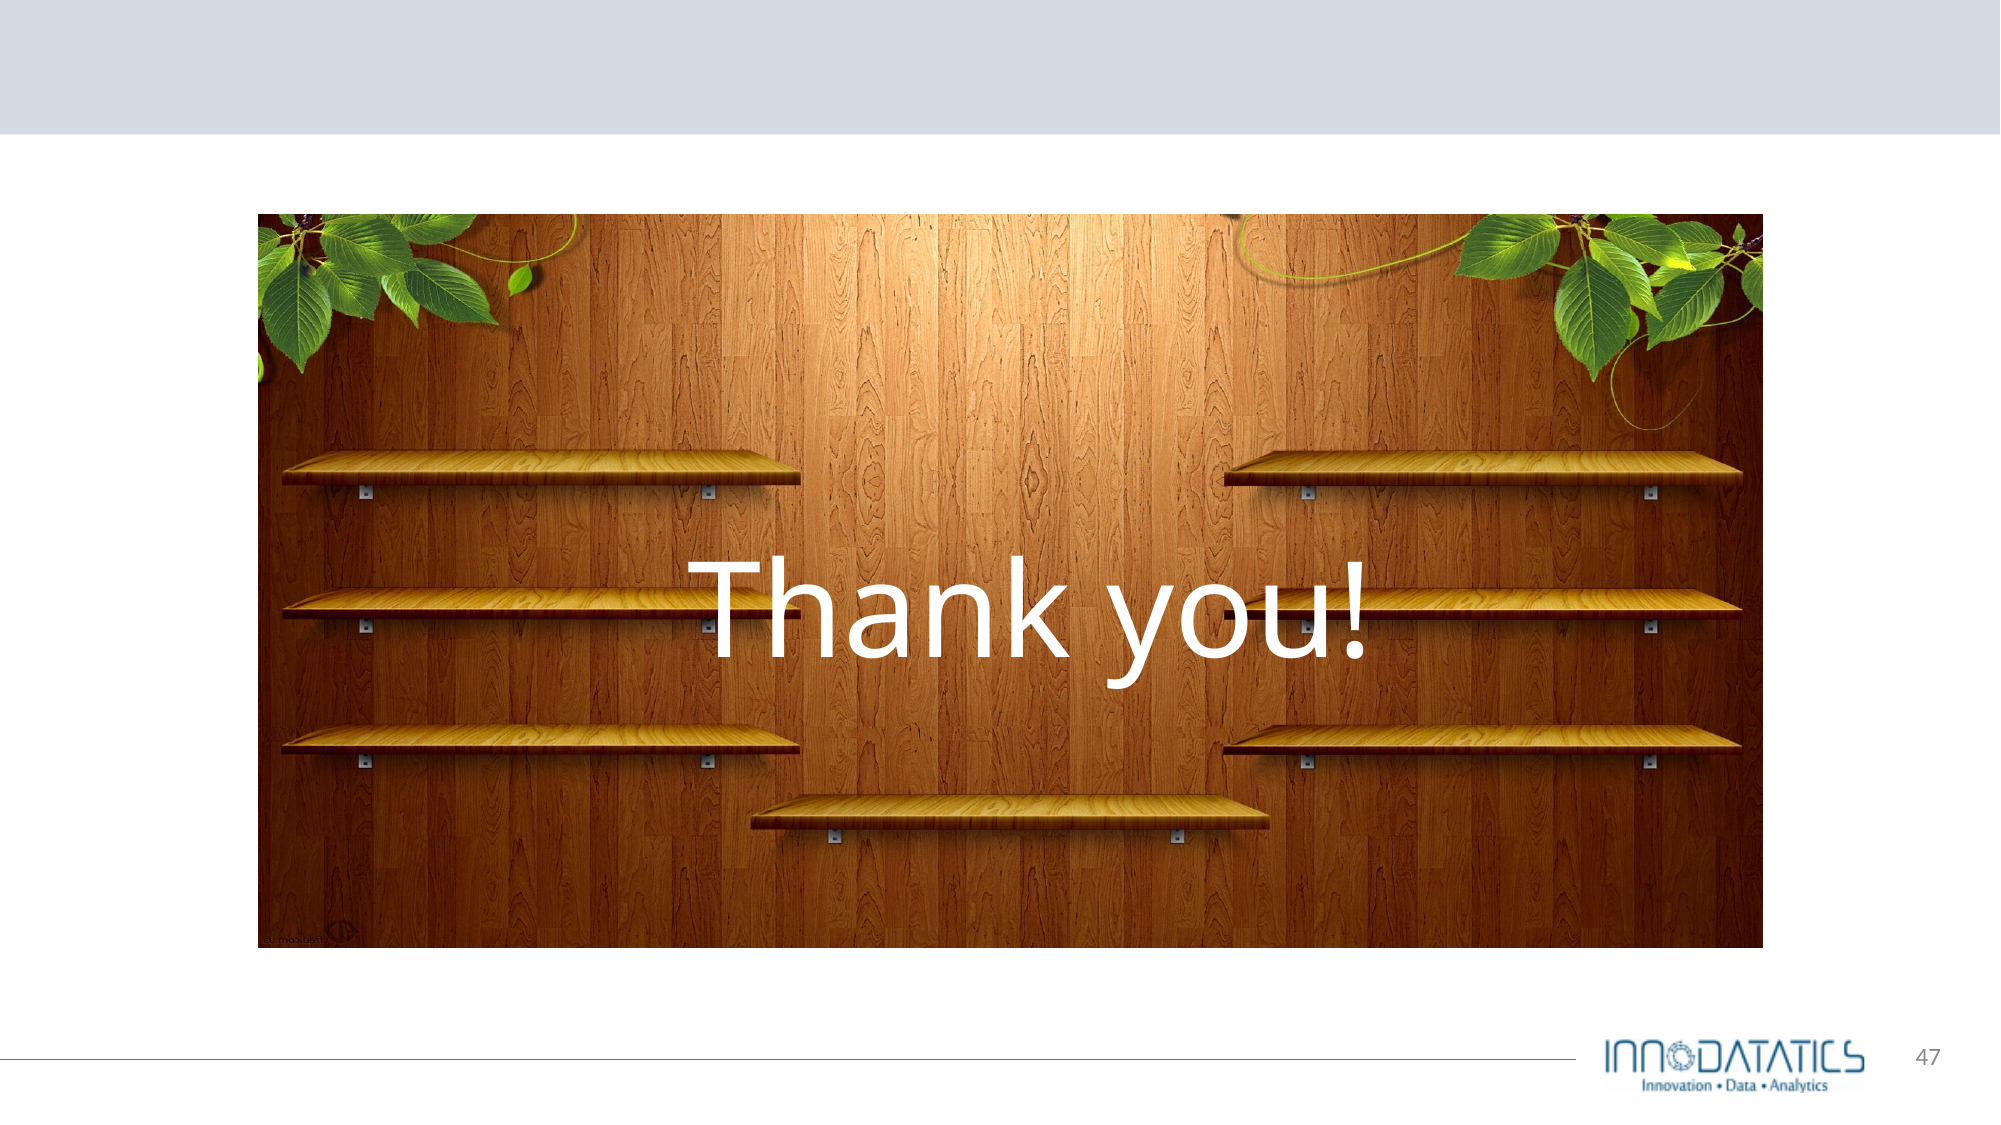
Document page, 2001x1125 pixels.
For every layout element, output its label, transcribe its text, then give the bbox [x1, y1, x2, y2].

slide_number 47 [1506, 1025, 1957, 1086]
picture [1603, 1086, 1865, 1093]
title [12, 0, 1775, 165]
picture [258, 214, 1763, 948]
